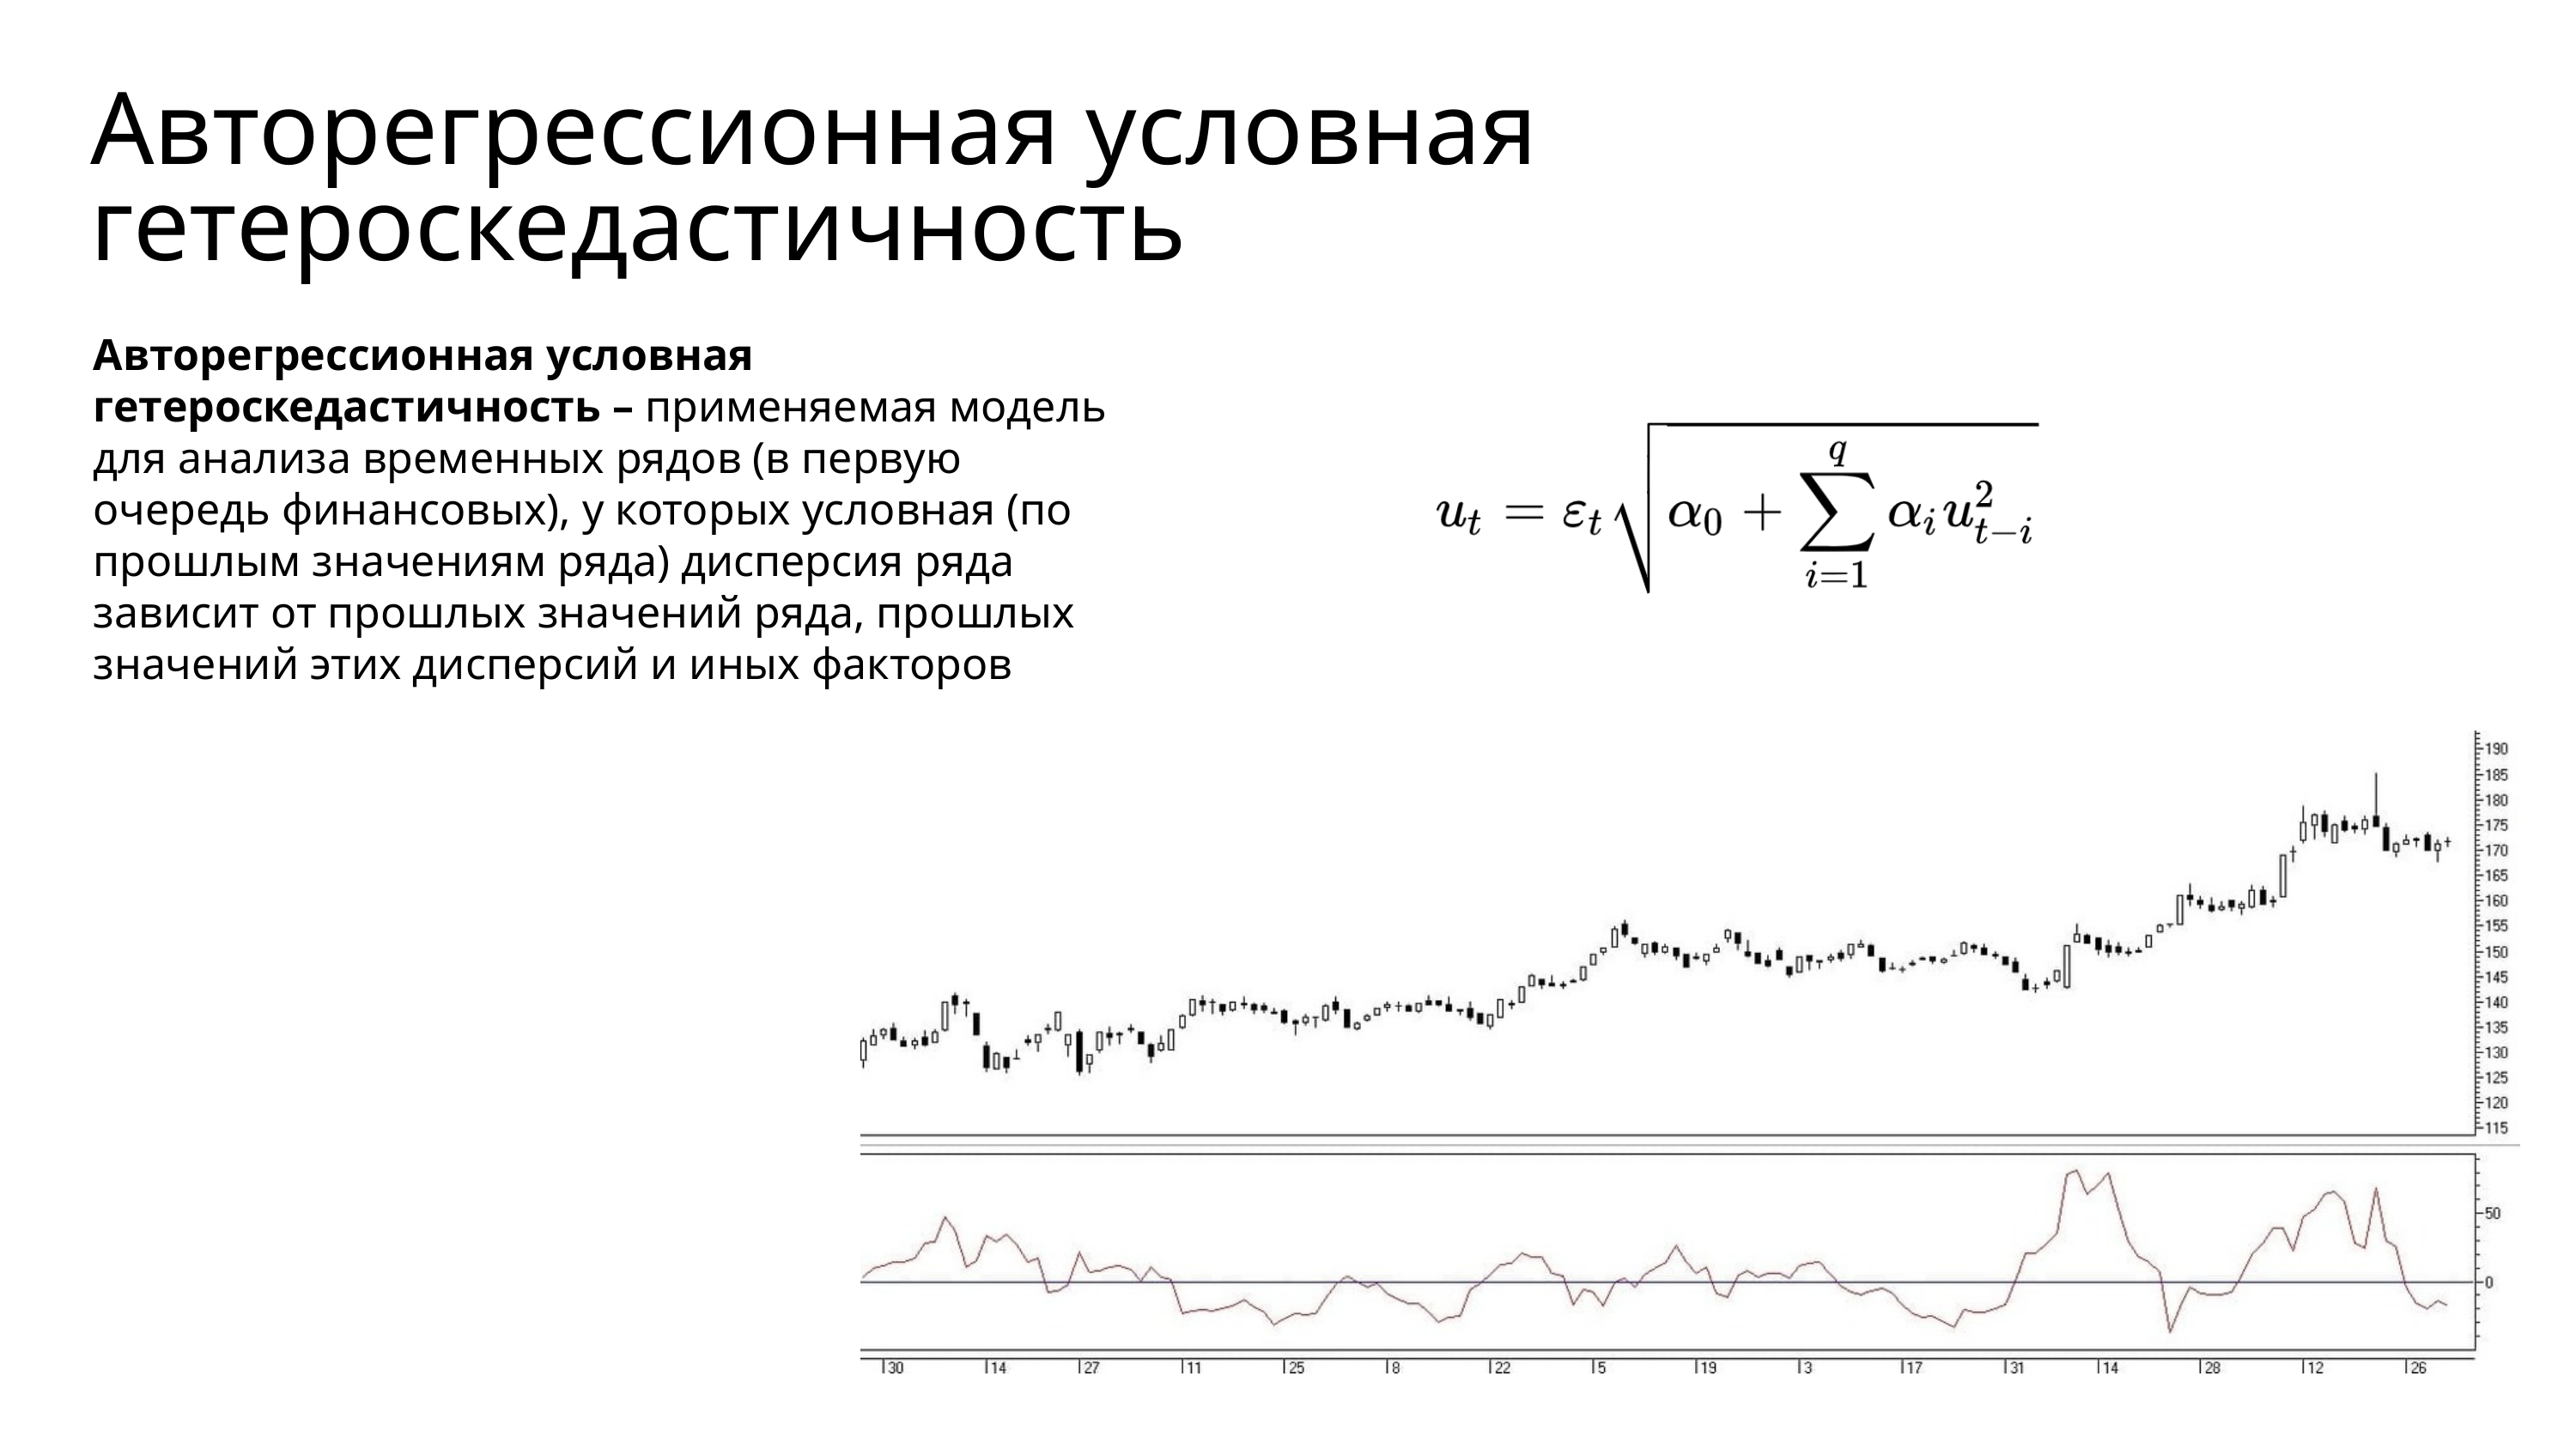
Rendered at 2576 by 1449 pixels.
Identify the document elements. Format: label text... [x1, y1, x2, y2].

text_box Авторегрессионная условная гетероскедастичность – применяемая модель для анализа временных рядов (в первую очередь финансовых), у которых условная (по прошлым значениям ряда) дисперсия ряда зависит от прошлых значений ряда, прошлых значений этих дисперсий и иных факторов [80, 314, 1163, 701]
text_box Авторегрессионная условная гетероскедастичность [77, 75, 1777, 294]
picture [1413, 391, 2066, 613]
picture [860, 730, 2520, 1374]
